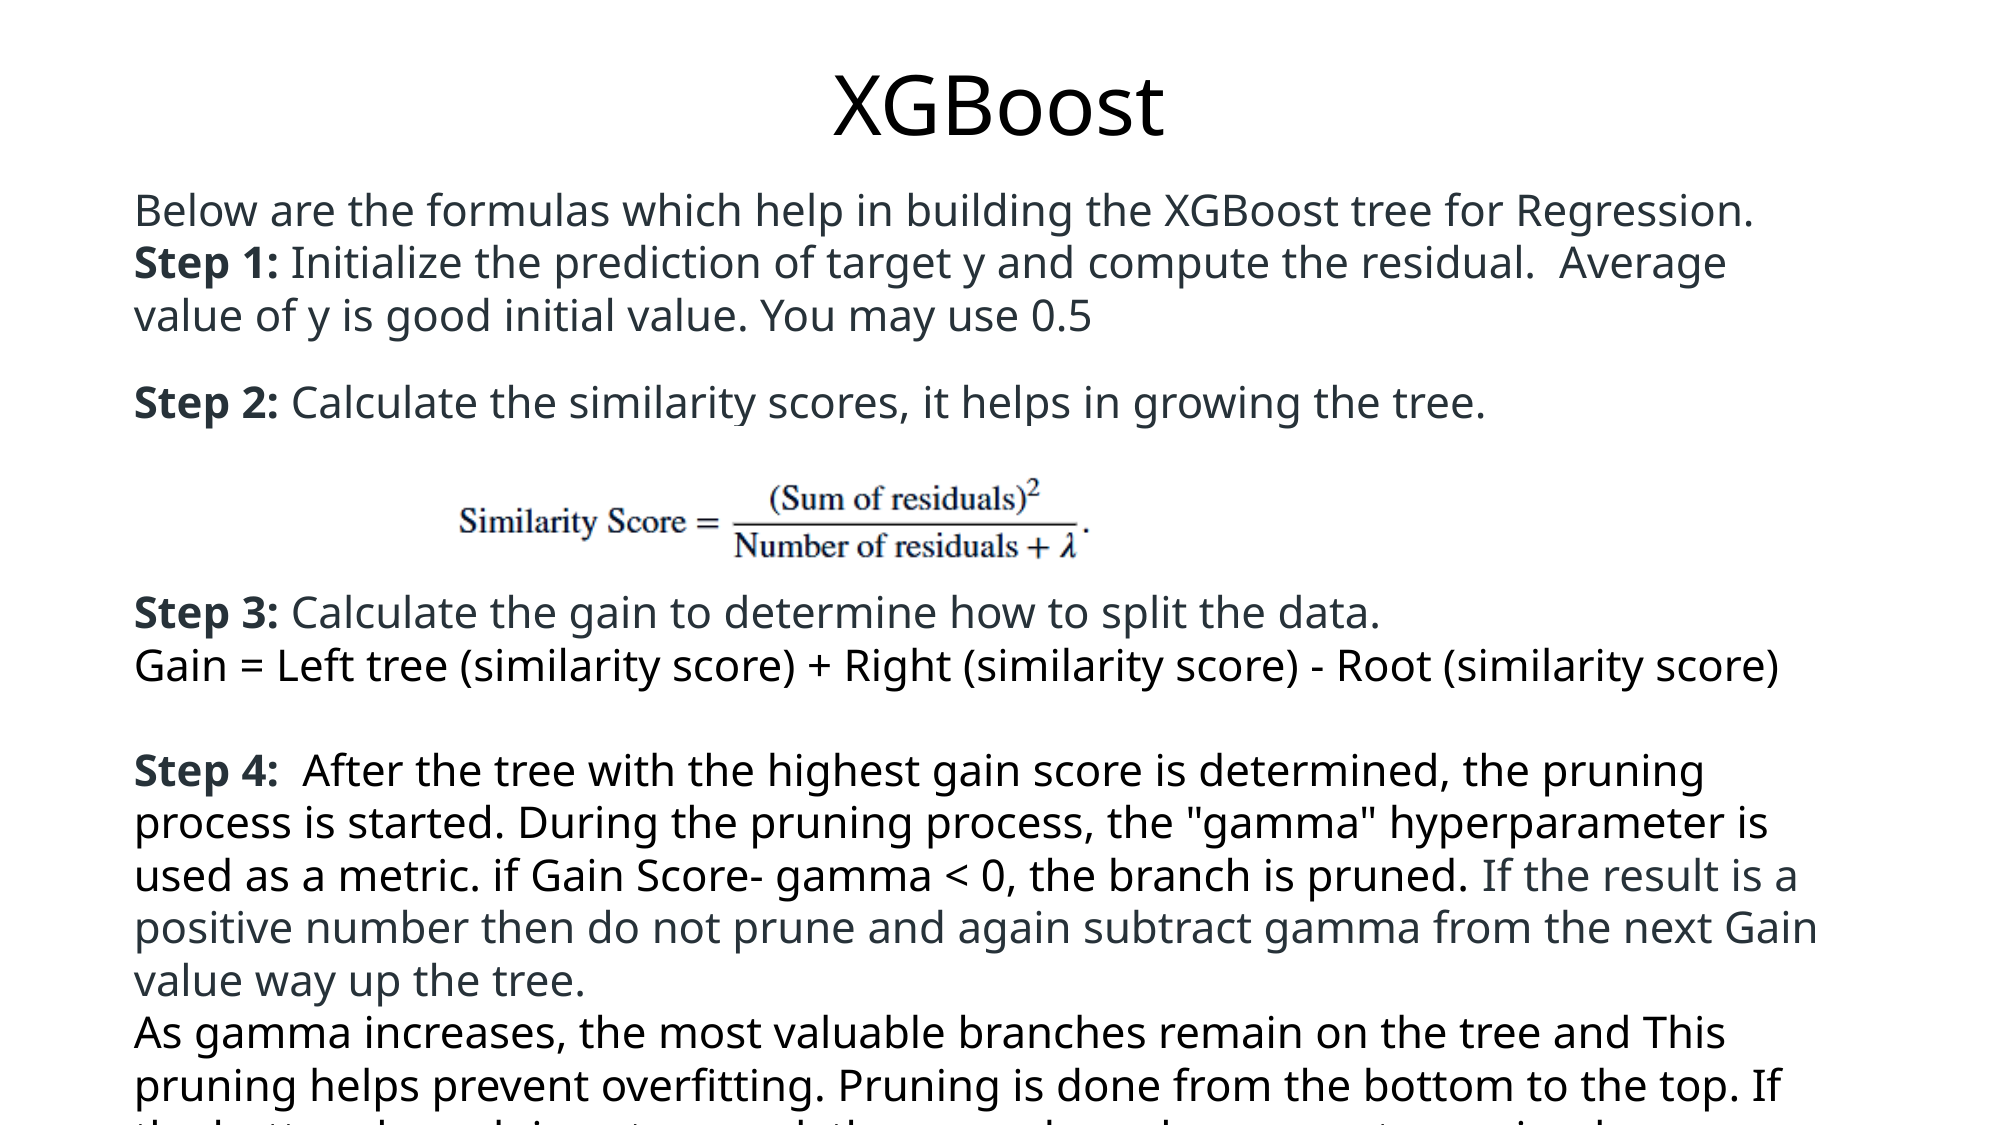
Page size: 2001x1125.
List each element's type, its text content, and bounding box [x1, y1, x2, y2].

title XGBoost [99, 45, 1900, 233]
list Below are the formulas which help in building the XGBoost tree for Regression. Step 1: Initialize the prediction of target y and compute the residual. Average value of y is good initial value. You may use 0.5 Step 2: Calculate the similarity scores, it helps in growing the tree. Step 3: Calculate the gain to determine how to split the data. Gain = Left tree (similarity score) + Right (similarity score) - Root (similarity score) Step 4: After the tree with the highest gain score is determined, the pruning process is started. During the pruning process, the "gamma" hyperparameter is used as a metric. if Gain Score- gamma < 0, the branch is pruned. If the result is a positive number then do not prune and again subtract gamma from the next Gain value way up the tree. As gamma increases, the most valuable branches remain on the tree and This pruning helps prevent overfitting. Pruning is done from the bottom to the top. If the bottom branch is not pruned, the upper branches are not examined. [118, 174, 1863, 1113]
picture [449, 426, 1097, 576]
